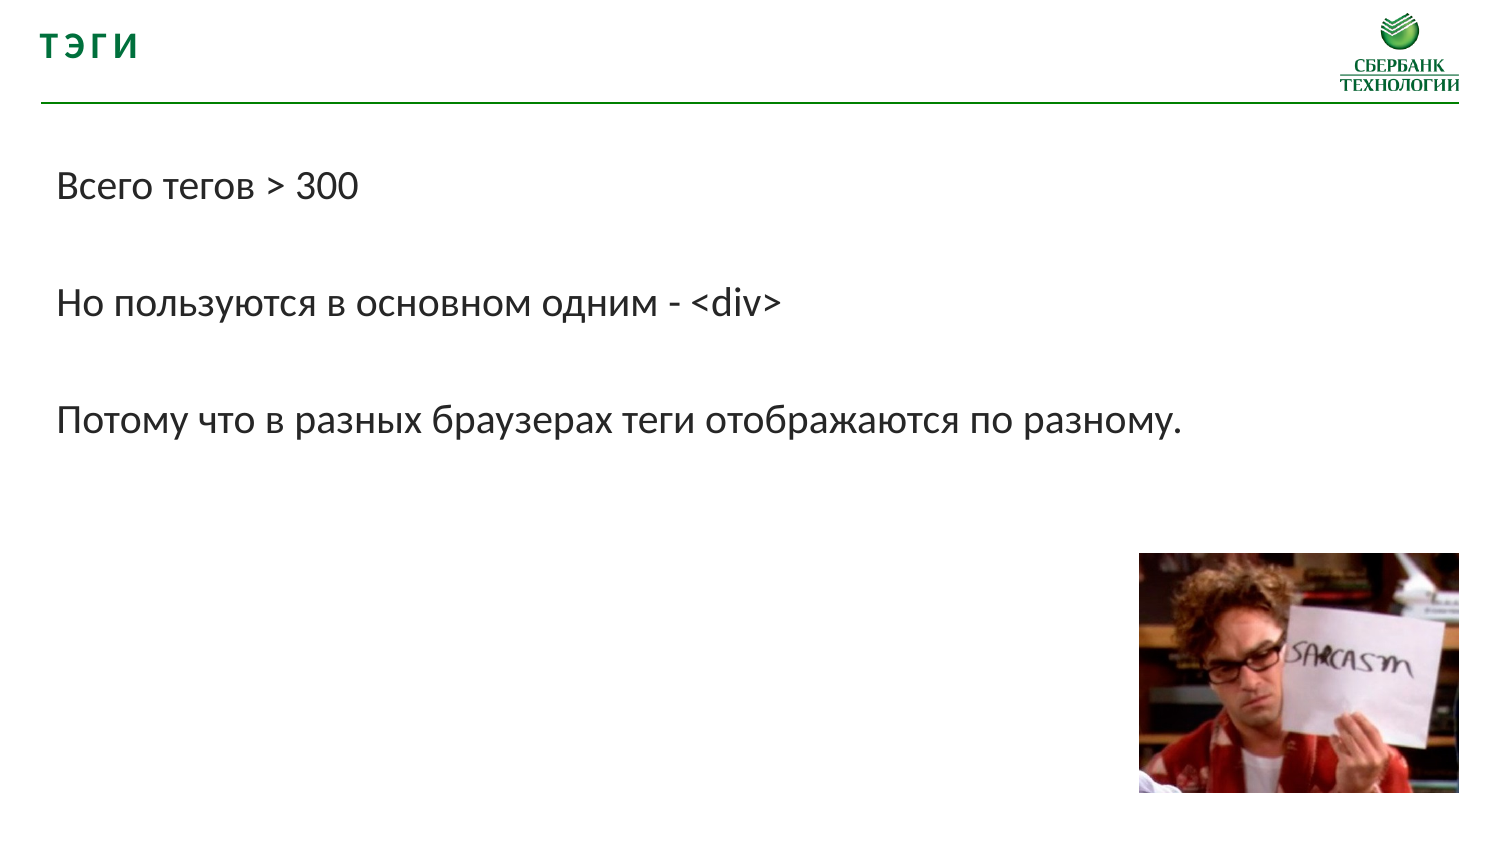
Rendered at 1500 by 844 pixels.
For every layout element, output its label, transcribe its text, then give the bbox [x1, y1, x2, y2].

list Всего тегов > 300 Но пользуются в основном одним - <div> Потому что в разных браузерах теги отображаются по разному. [41, 150, 1459, 741]
picture [1340, 13, 1459, 91]
list Тэги [39, 13, 1115, 67]
picture [1139, 553, 1459, 793]
